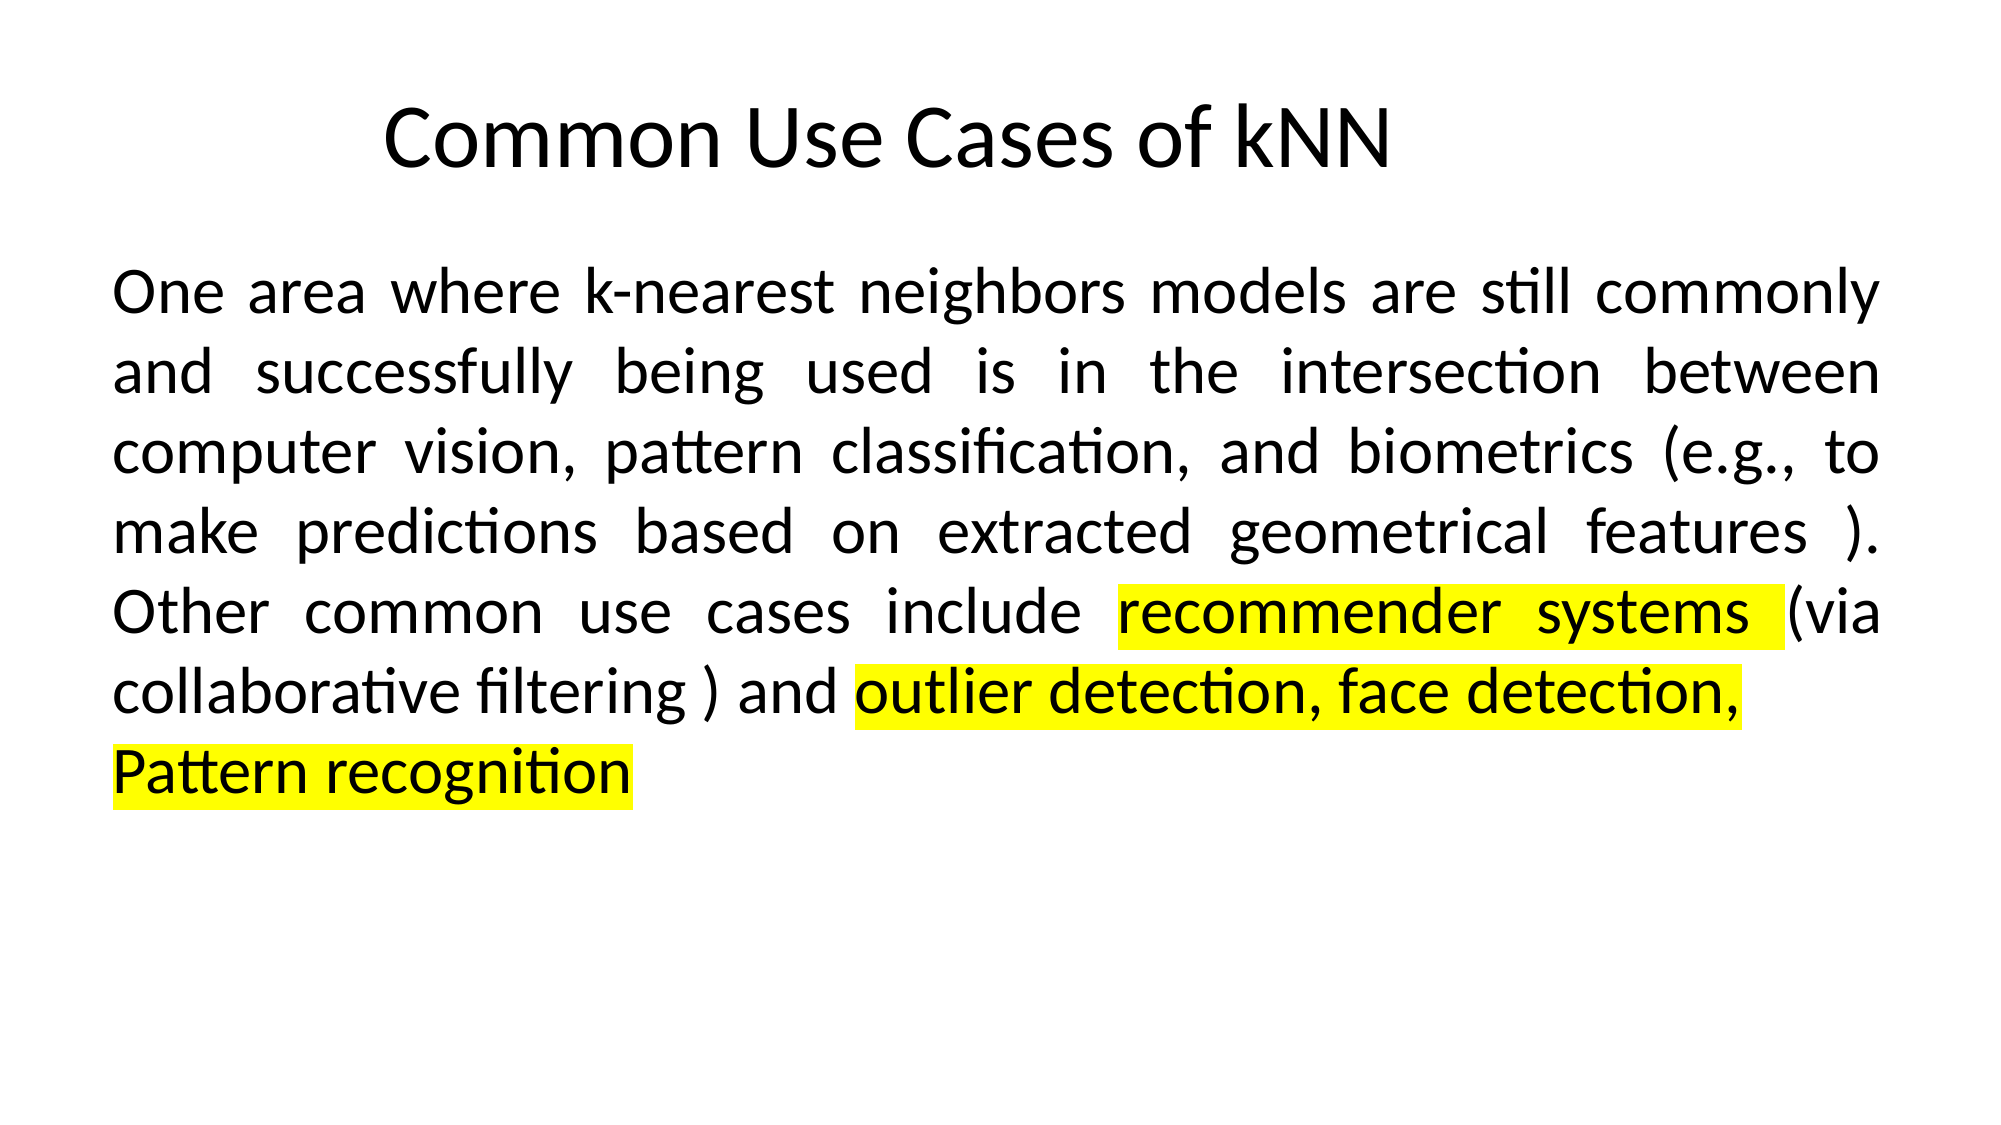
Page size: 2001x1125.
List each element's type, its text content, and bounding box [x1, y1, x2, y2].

list One area where k-nearest neighbors models are still commonly and successfully being used is in the intersection between computer vision, pattern classification, and biometrics (e.g., to make predictions based on extracted geometrical features ). Other common use cases include recommender systems (via collaborative filtering ) and outlier detection, face detection, Pattern recognition [112, 247, 1883, 813]
title Common Use Cases of kNN [383, 75, 1617, 191]
